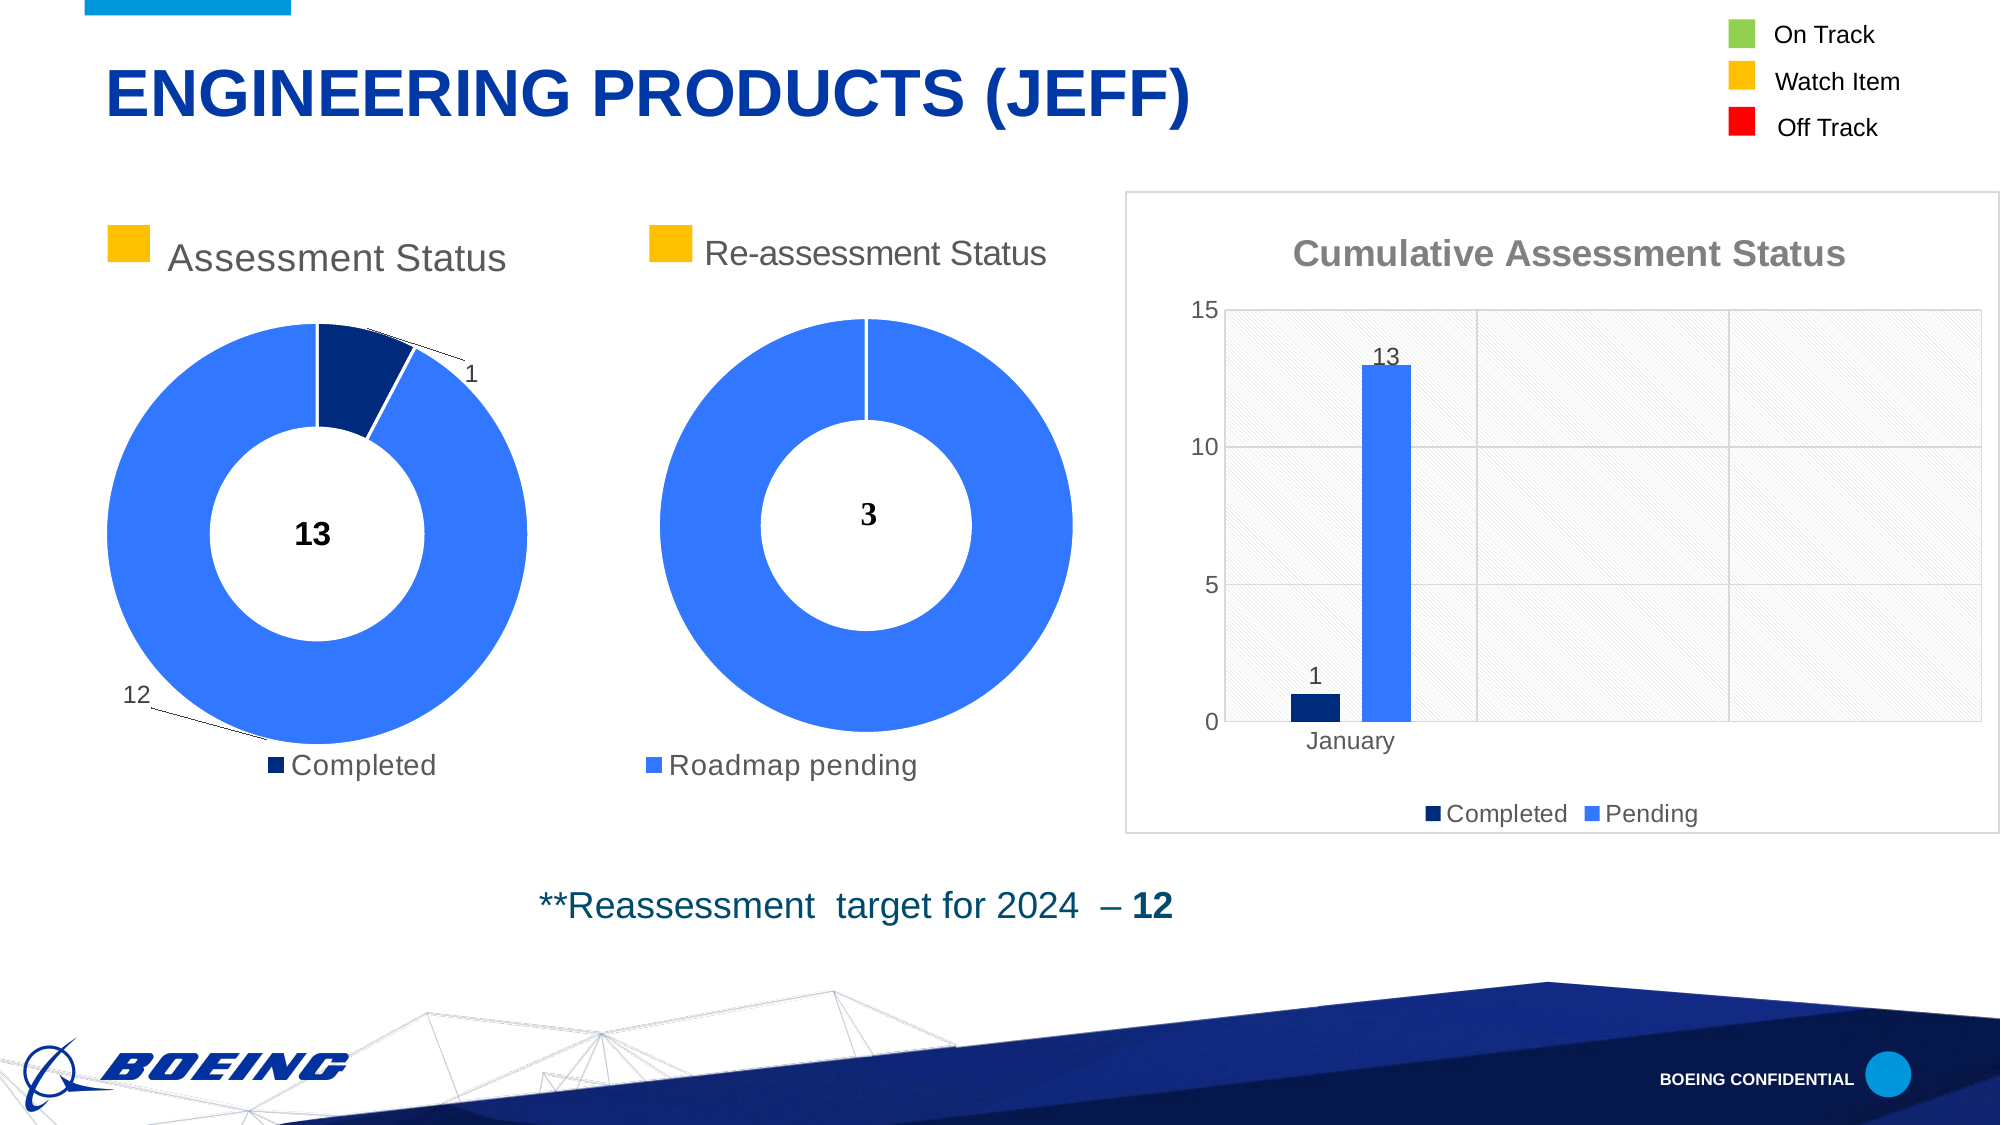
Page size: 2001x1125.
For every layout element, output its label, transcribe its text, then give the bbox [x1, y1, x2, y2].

text_box On Track [1773, 18, 1924, 62]
picture [0, 981, 2000, 1125]
text_box **Reassessment target for 2024 – 12 [538, 880, 1210, 1024]
text_box Watch Item [1774, 65, 1925, 109]
text_box [1728, 60, 1756, 90]
text_box [1728, 106, 1756, 136]
text_box Off Track [1777, 111, 1842, 155]
chart [0, 184, 2000, 834]
text_box [1728, 19, 1756, 49]
title Engineering Products (Jeff) [105, 40, 1950, 130]
